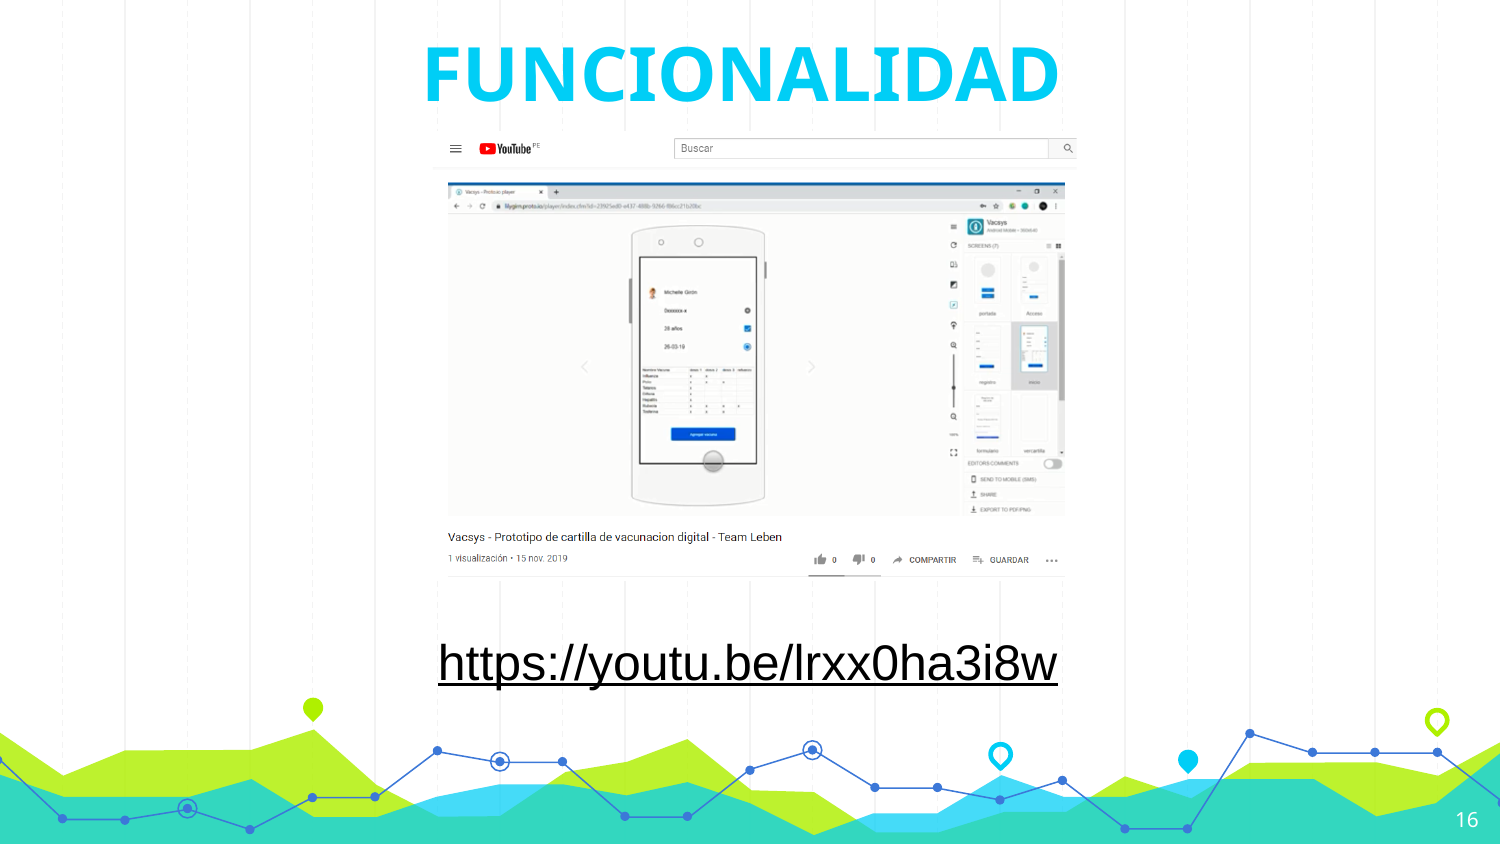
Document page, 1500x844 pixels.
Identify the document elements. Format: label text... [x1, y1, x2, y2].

text_box https://youtu.be/lrxx0ha3i8w [423, 622, 1087, 698]
picture [432, 131, 1077, 582]
title FUNCIONALIDAD [168, 14, 1317, 132]
slide_number 16 [1403, 791, 1494, 844]
